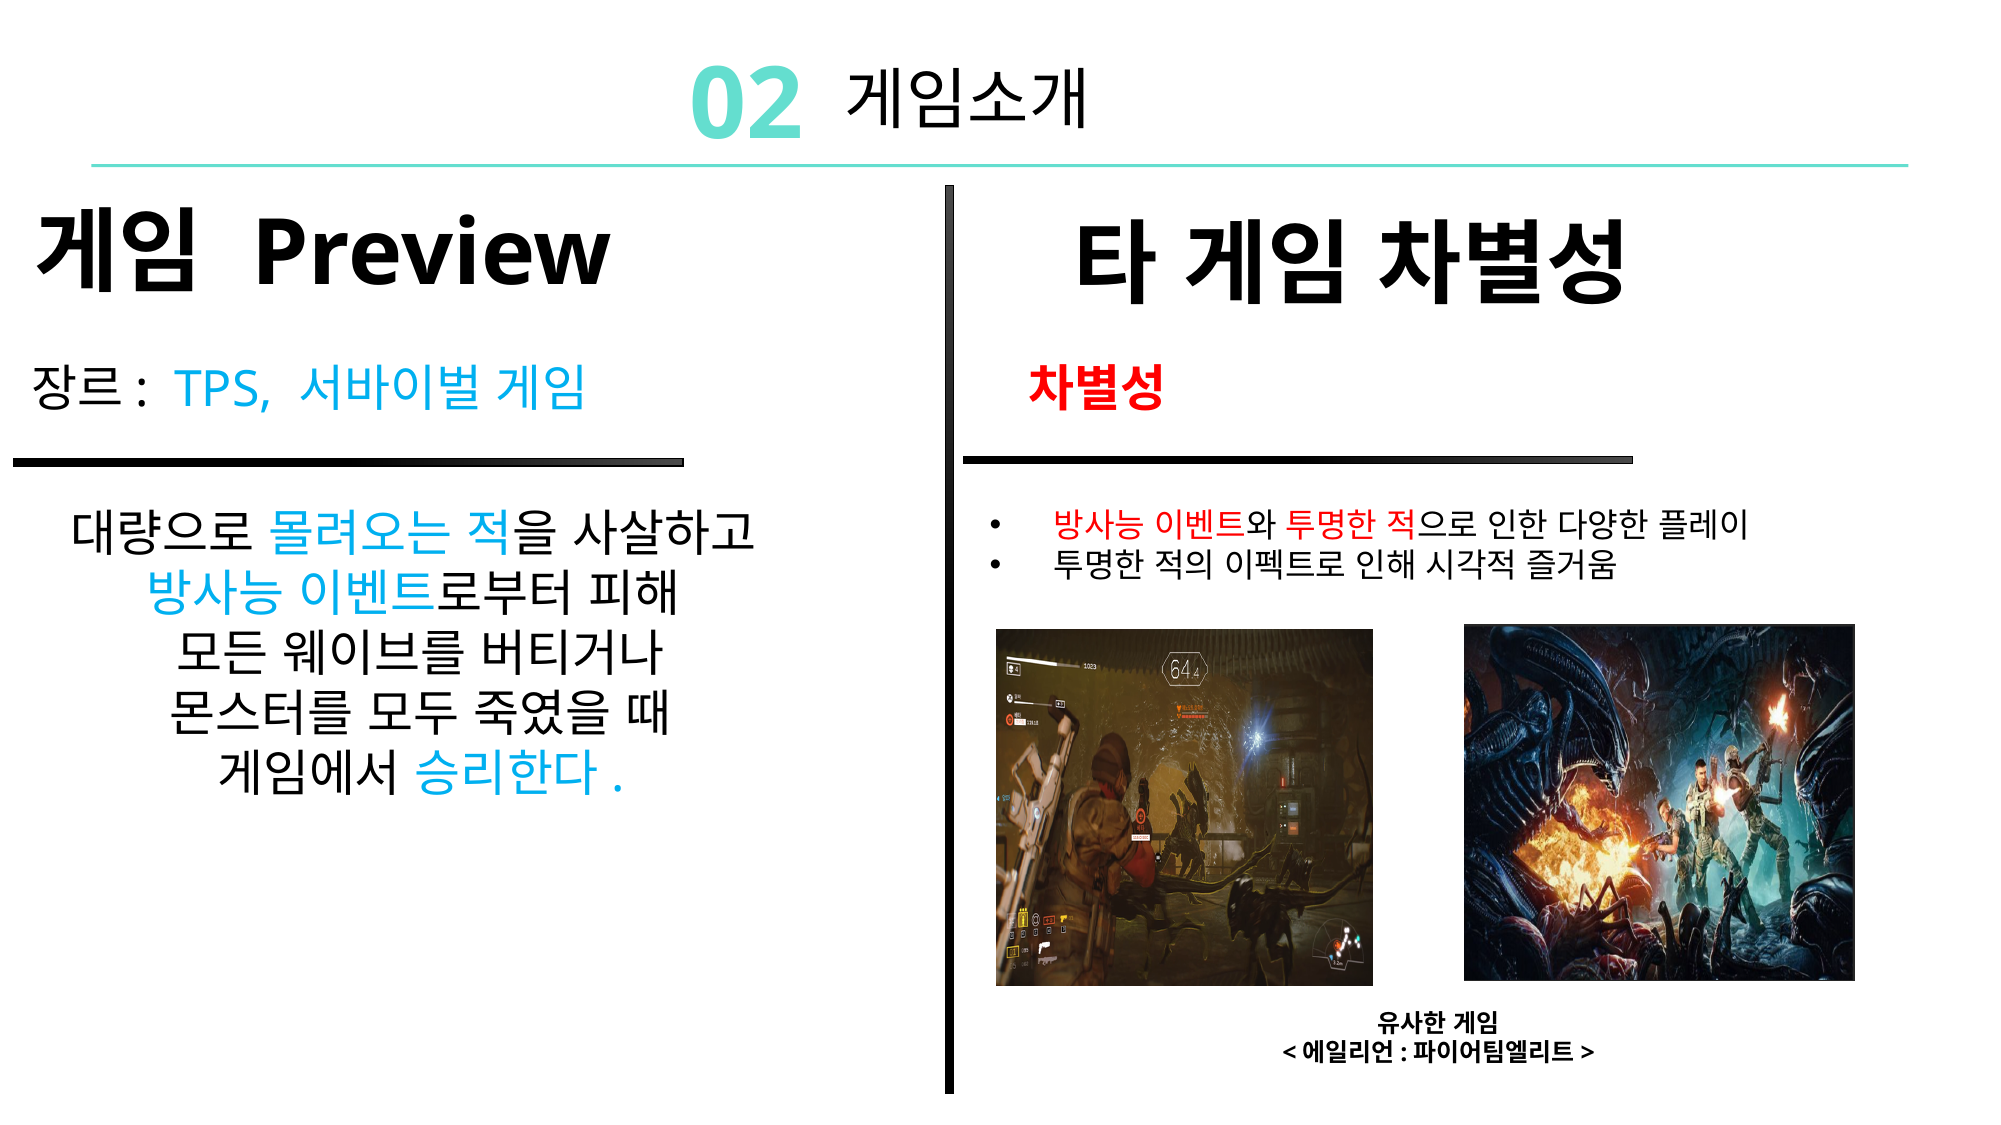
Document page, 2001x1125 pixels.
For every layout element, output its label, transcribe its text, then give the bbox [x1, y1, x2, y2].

text_box 게임 Preview [19, 185, 627, 311]
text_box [673, 30, 1445, 168]
text_box 타 게임 차별성 [1058, 197, 1647, 323]
text_box [945, 185, 954, 348]
text_box 대량으로 몰려오는 적을 사살하고 방사능 이벤트로부터 피해 모든 웨이브를 버티거나 몬스터를 모두 죽였을 때 게임에서 승리한다. [0, 494, 857, 809]
text_box [90, 163, 673, 168]
picture [1464, 624, 1855, 981]
text_box 장르: [13, 349, 167, 425]
text_box [13, 458, 684, 467]
text_box [963, 456, 1633, 464]
text_box 유사한 게임 <에일리언:파이어팀엘리트> [1263, 999, 1614, 1075]
text_box [1445, 163, 1909, 168]
text_box 차별성 [922, 348, 1273, 424]
text_box TPS, 서바이벌 게임 [167, 349, 672, 425]
picture [996, 629, 1373, 986]
text_box 방사능 이벤트와 투명한 적으로 인한 다양한 플레이 투명한 적의 이펙트로 인해 시각적 즐거움 [974, 496, 1871, 672]
text_box [945, 424, 954, 1094]
